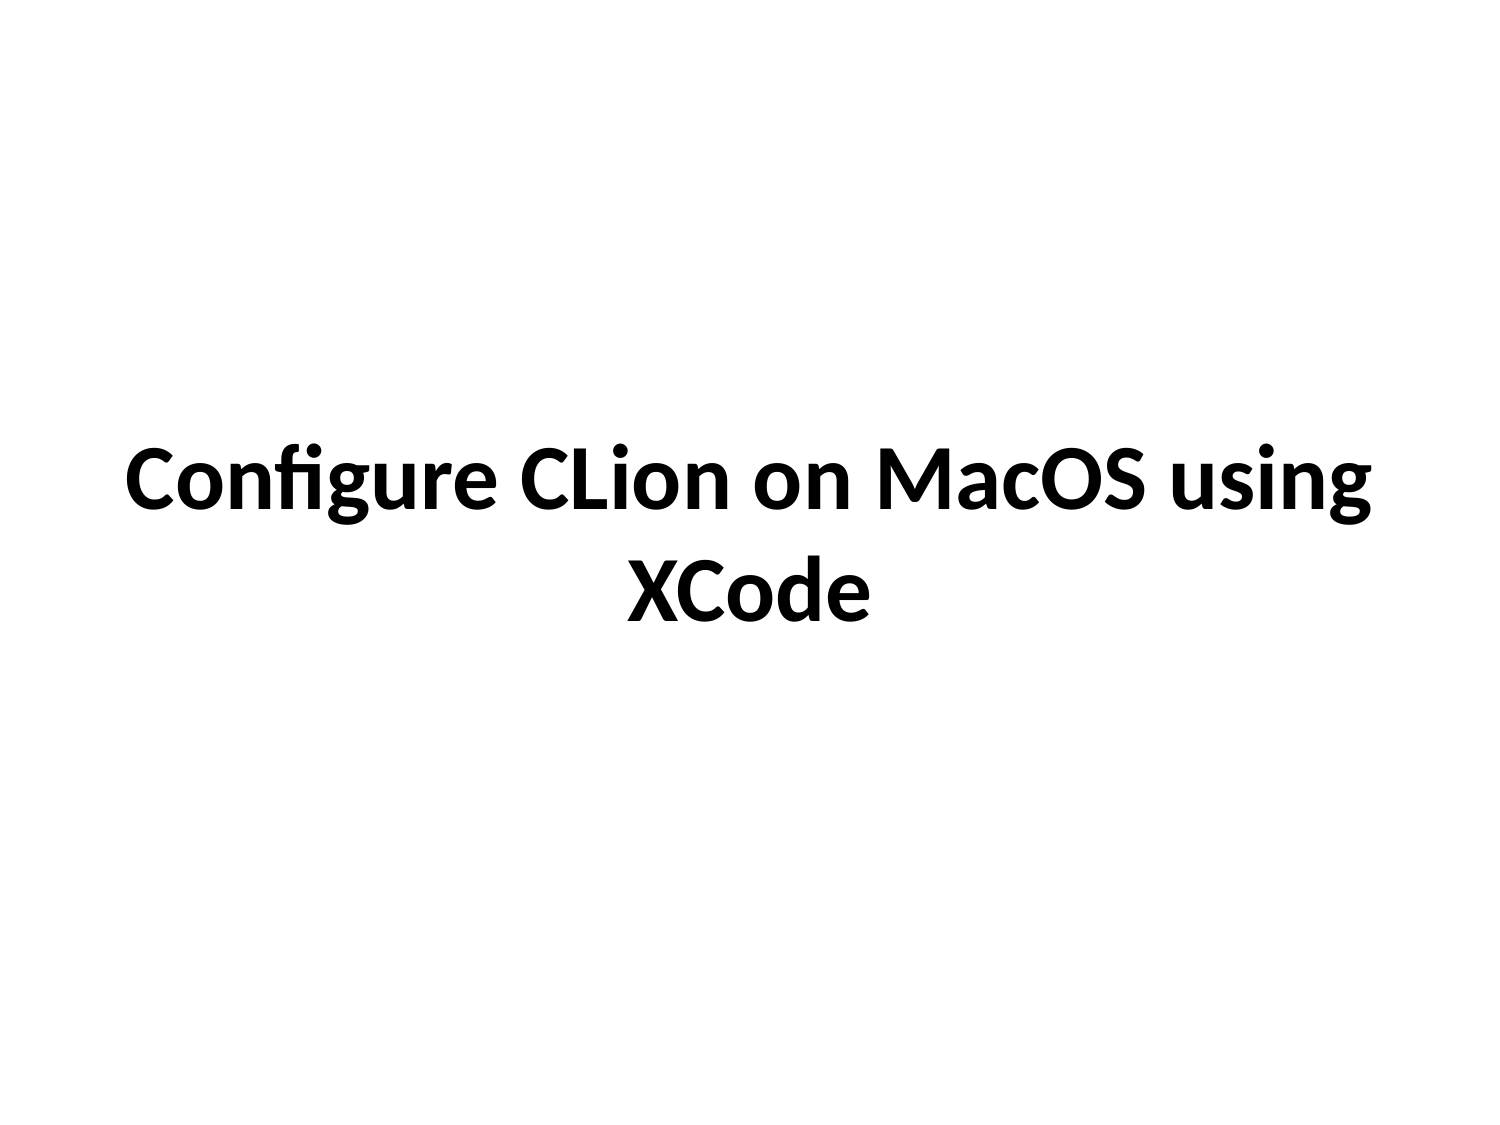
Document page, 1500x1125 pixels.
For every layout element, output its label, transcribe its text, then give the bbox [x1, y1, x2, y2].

title Configure CLion on MacOS using XCode [0, 407, 1500, 649]
